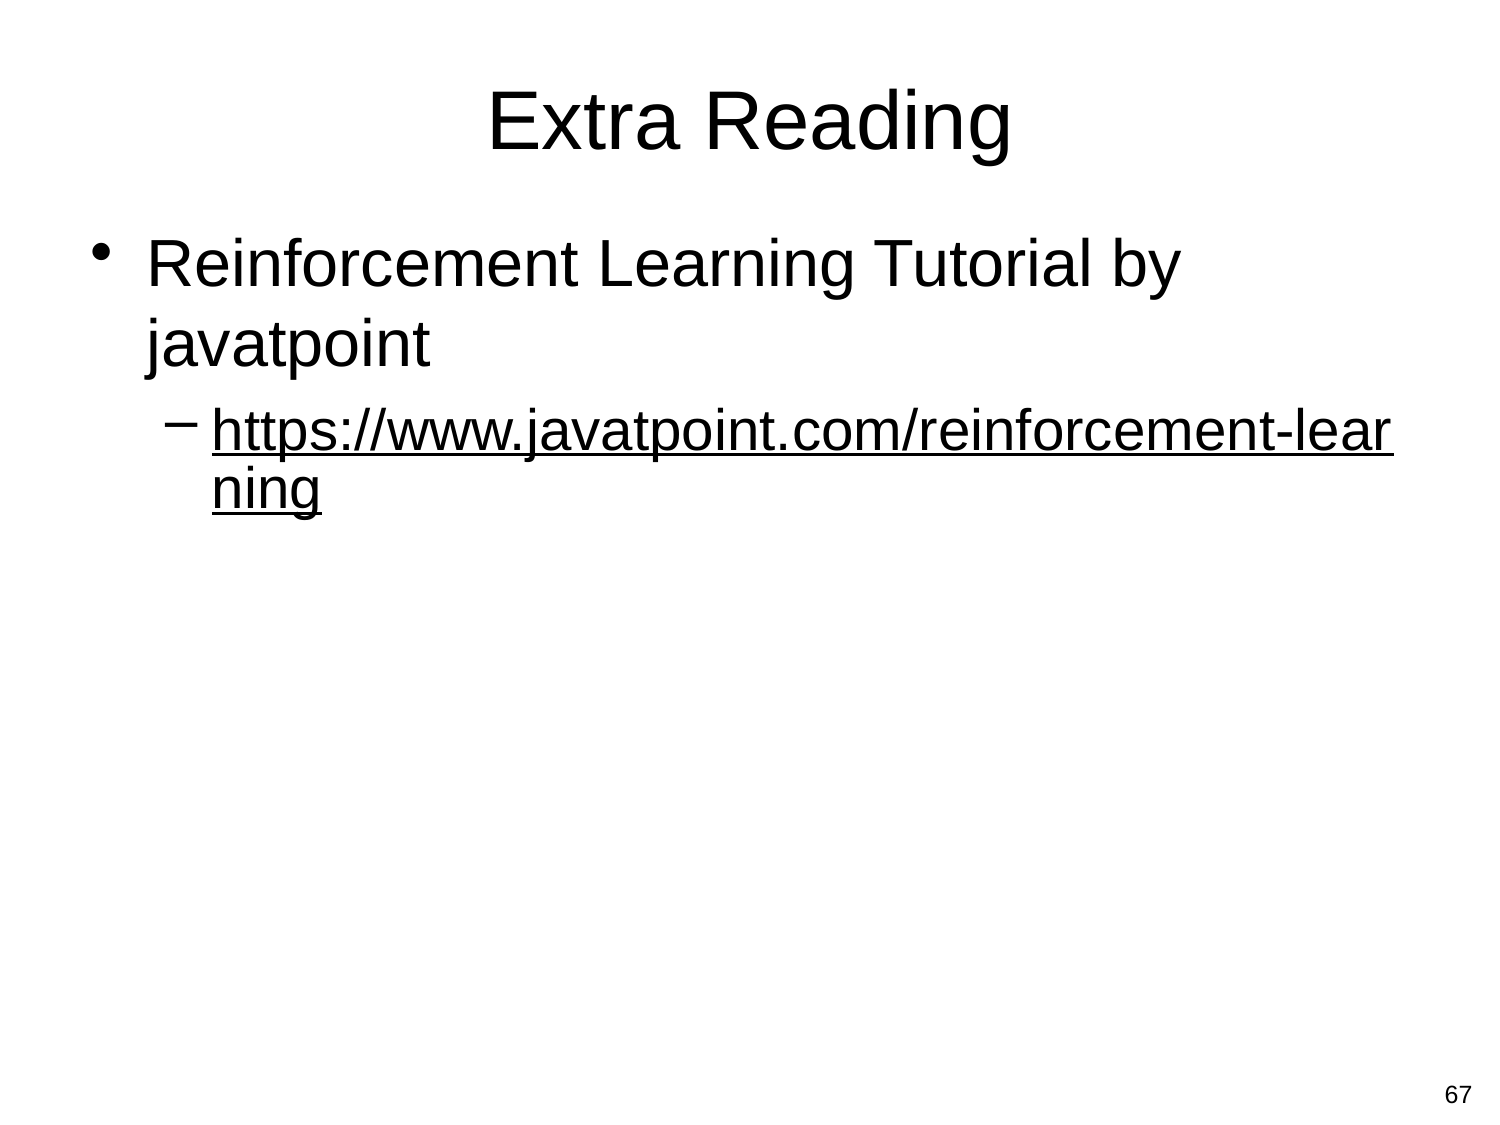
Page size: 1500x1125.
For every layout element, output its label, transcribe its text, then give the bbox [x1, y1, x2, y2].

title Extra Reading [74, 44, 1426, 188]
slide_number 67 [1137, 1070, 1488, 1112]
list Reinforcement Learning Tutorial by javatpoint https://www.javatpoint.com/reinforcement-learning [74, 212, 1426, 1051]
